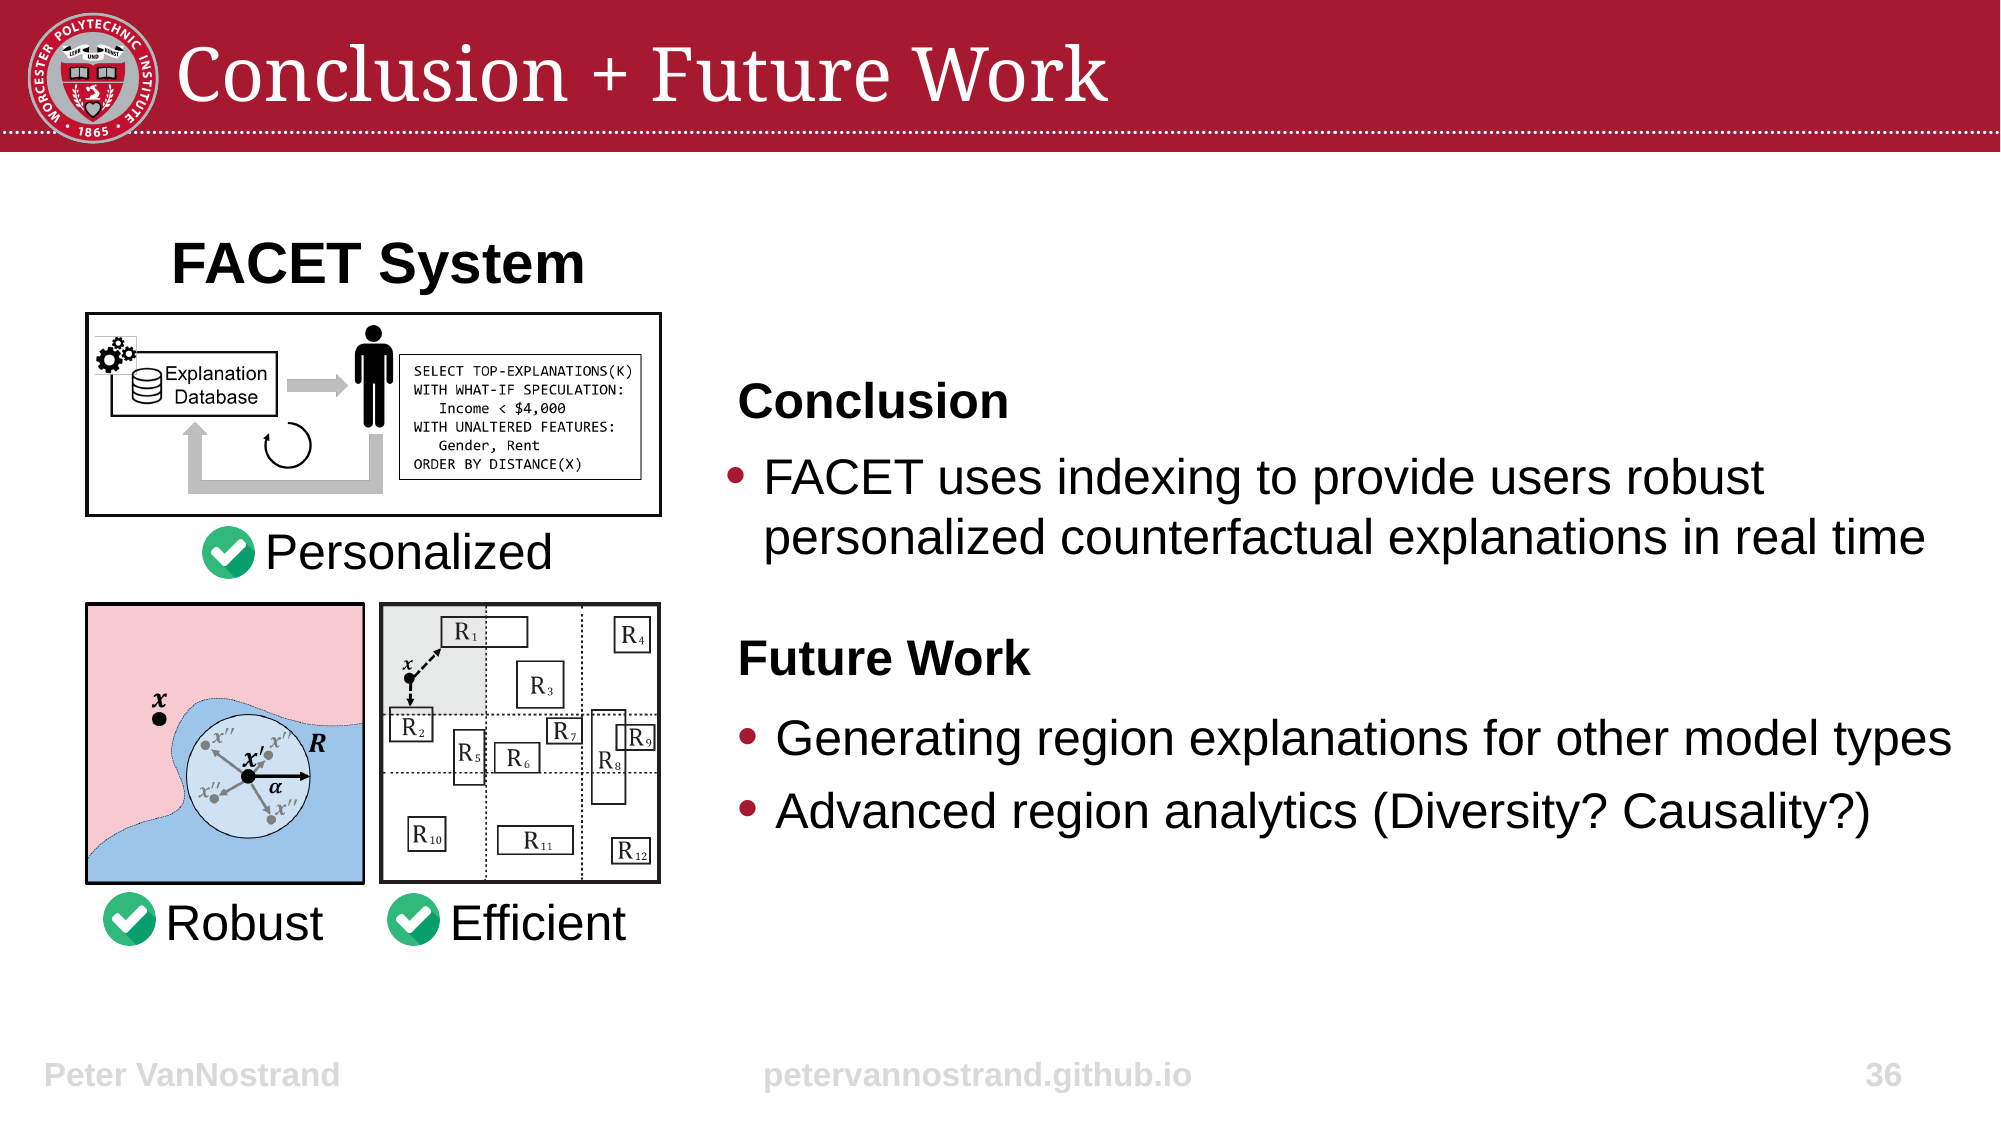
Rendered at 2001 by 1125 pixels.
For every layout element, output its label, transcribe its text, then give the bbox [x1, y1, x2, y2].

title Conclusion + Future Work [160, 28, 1886, 126]
text_box Generating region explanations for other model types Advanced region analytics (Diversity? Causality?) [722, 698, 2000, 867]
text_box FACET System [76, 218, 682, 303]
text_box Future Work [723, 617, 1270, 693]
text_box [103, 883, 347, 959]
picture [0, 0, 2001, 1125]
text_box FACET uses indexing to provide users robust personalized counterfactual explanations in real time [710, 437, 1956, 584]
text_box [86, 312, 662, 516]
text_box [387, 882, 645, 959]
footer 36 [1841, 1042, 1918, 1103]
text_box Conclusion [723, 361, 1270, 437]
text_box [202, 512, 572, 588]
